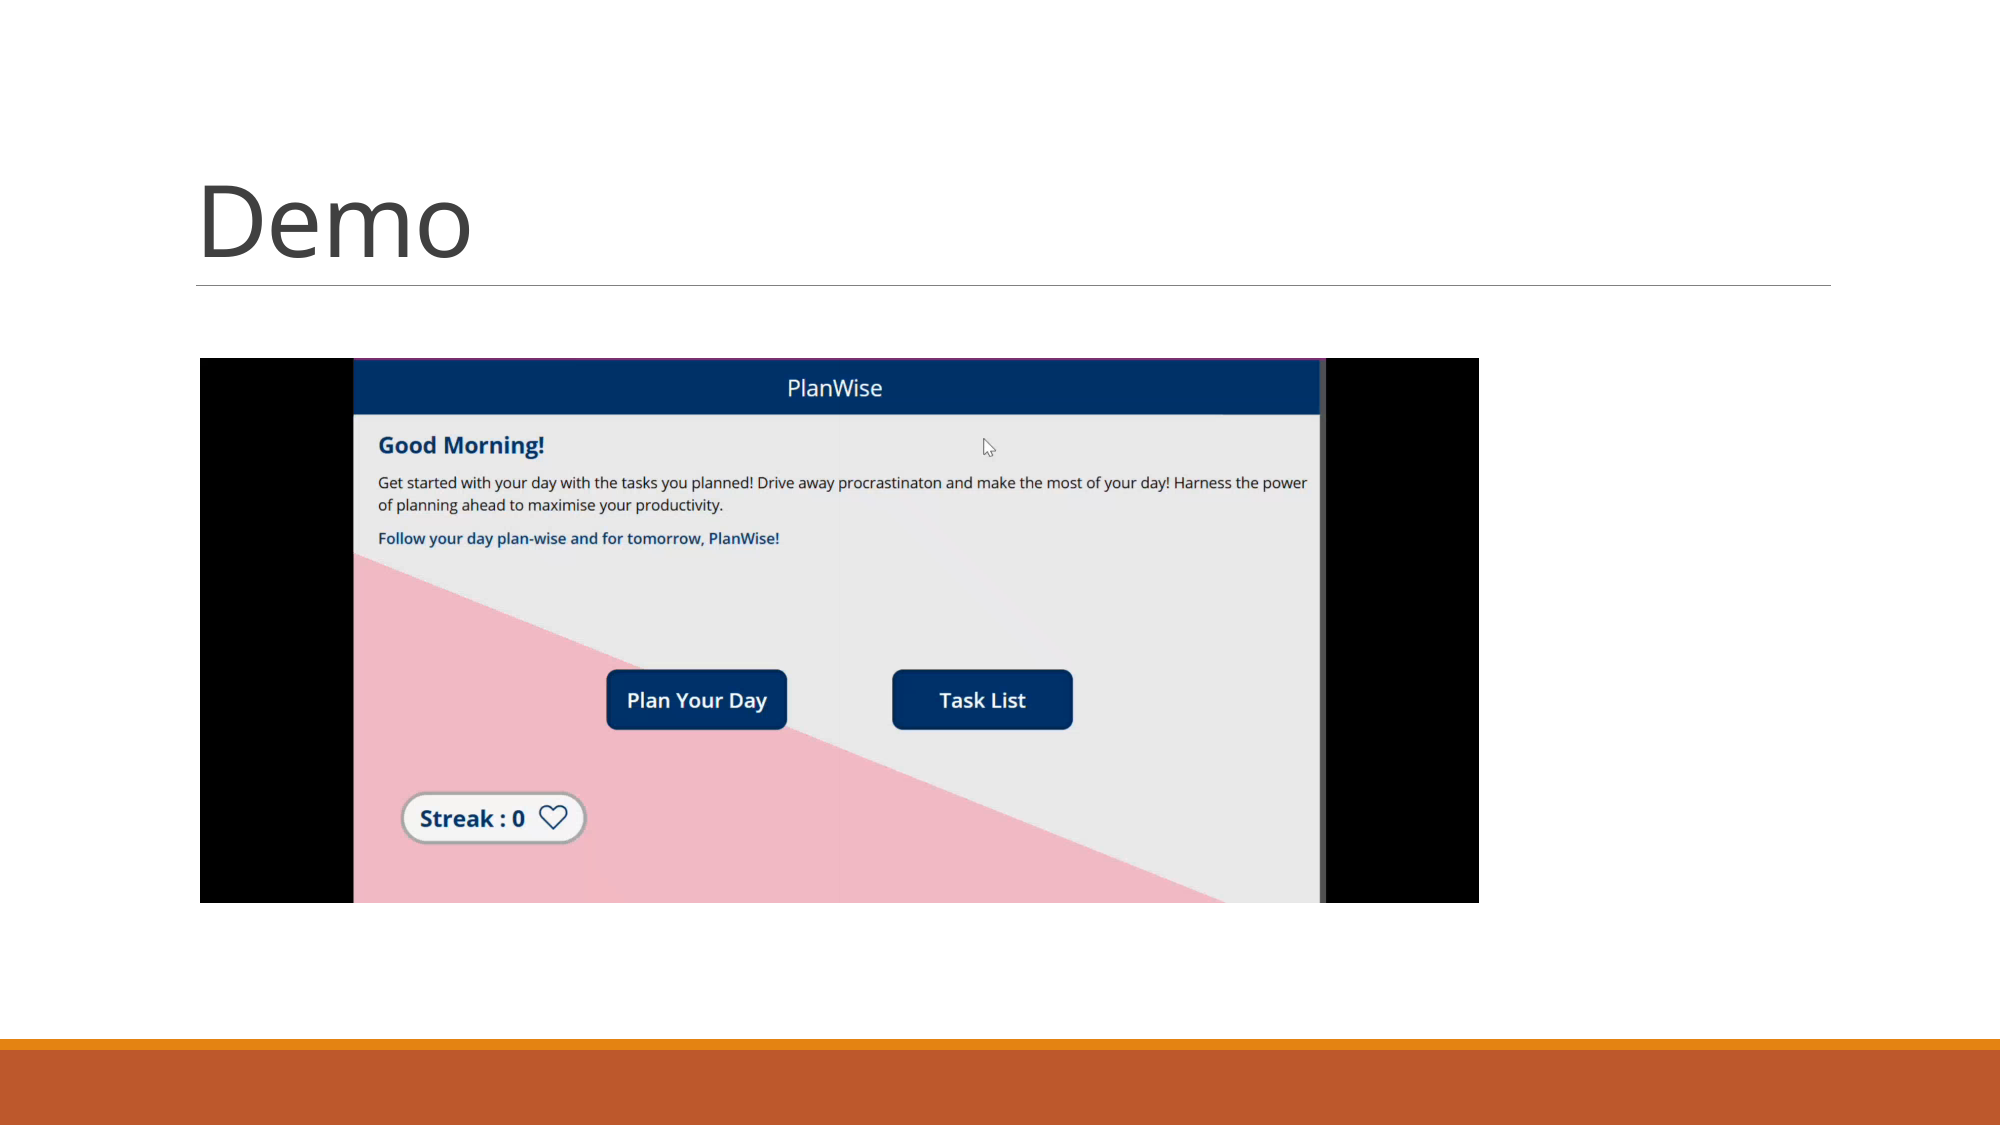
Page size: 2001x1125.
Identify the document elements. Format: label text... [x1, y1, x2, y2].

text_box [199, 357, 1481, 904]
title Demo [180, 47, 1830, 285]
